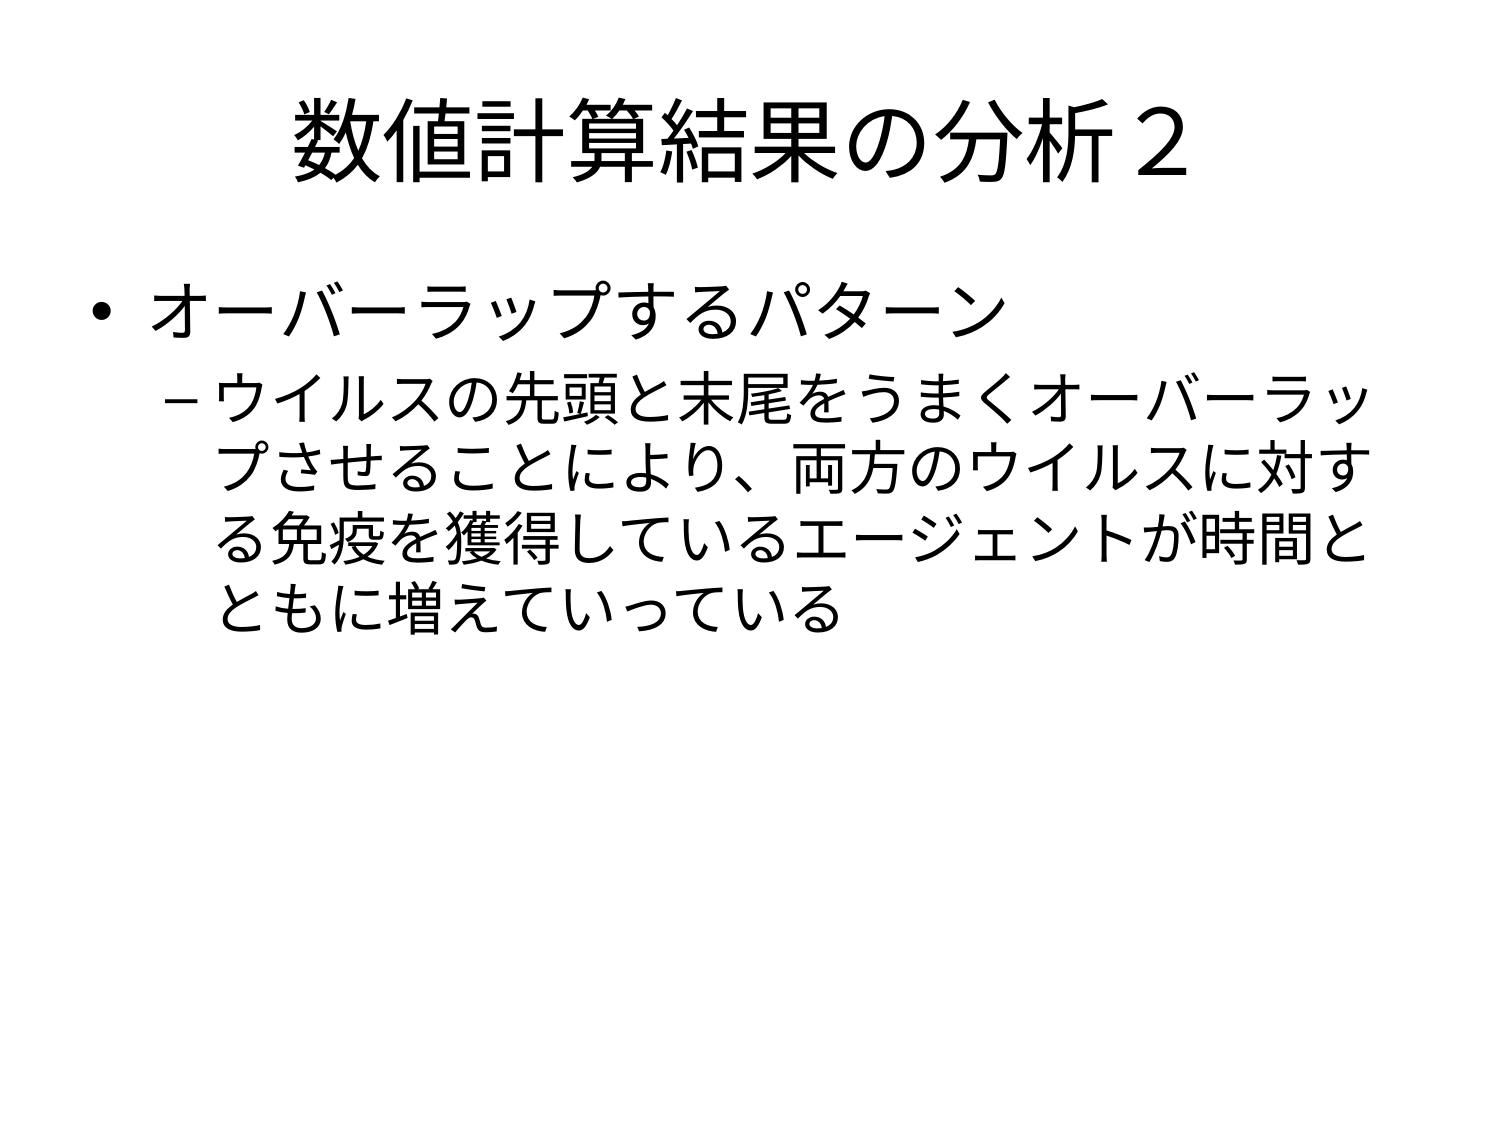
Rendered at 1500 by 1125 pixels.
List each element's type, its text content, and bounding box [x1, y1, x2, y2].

list オーバーラップするパターン ウイルスの先頭と末尾をうまくオーバーラップさせることにより、両方のウイルスに対する免疫を獲得しているエージェントが時間とともに増えていっている [75, 262, 1425, 1005]
title 数値計算結果の分析２ [75, 45, 1425, 233]
